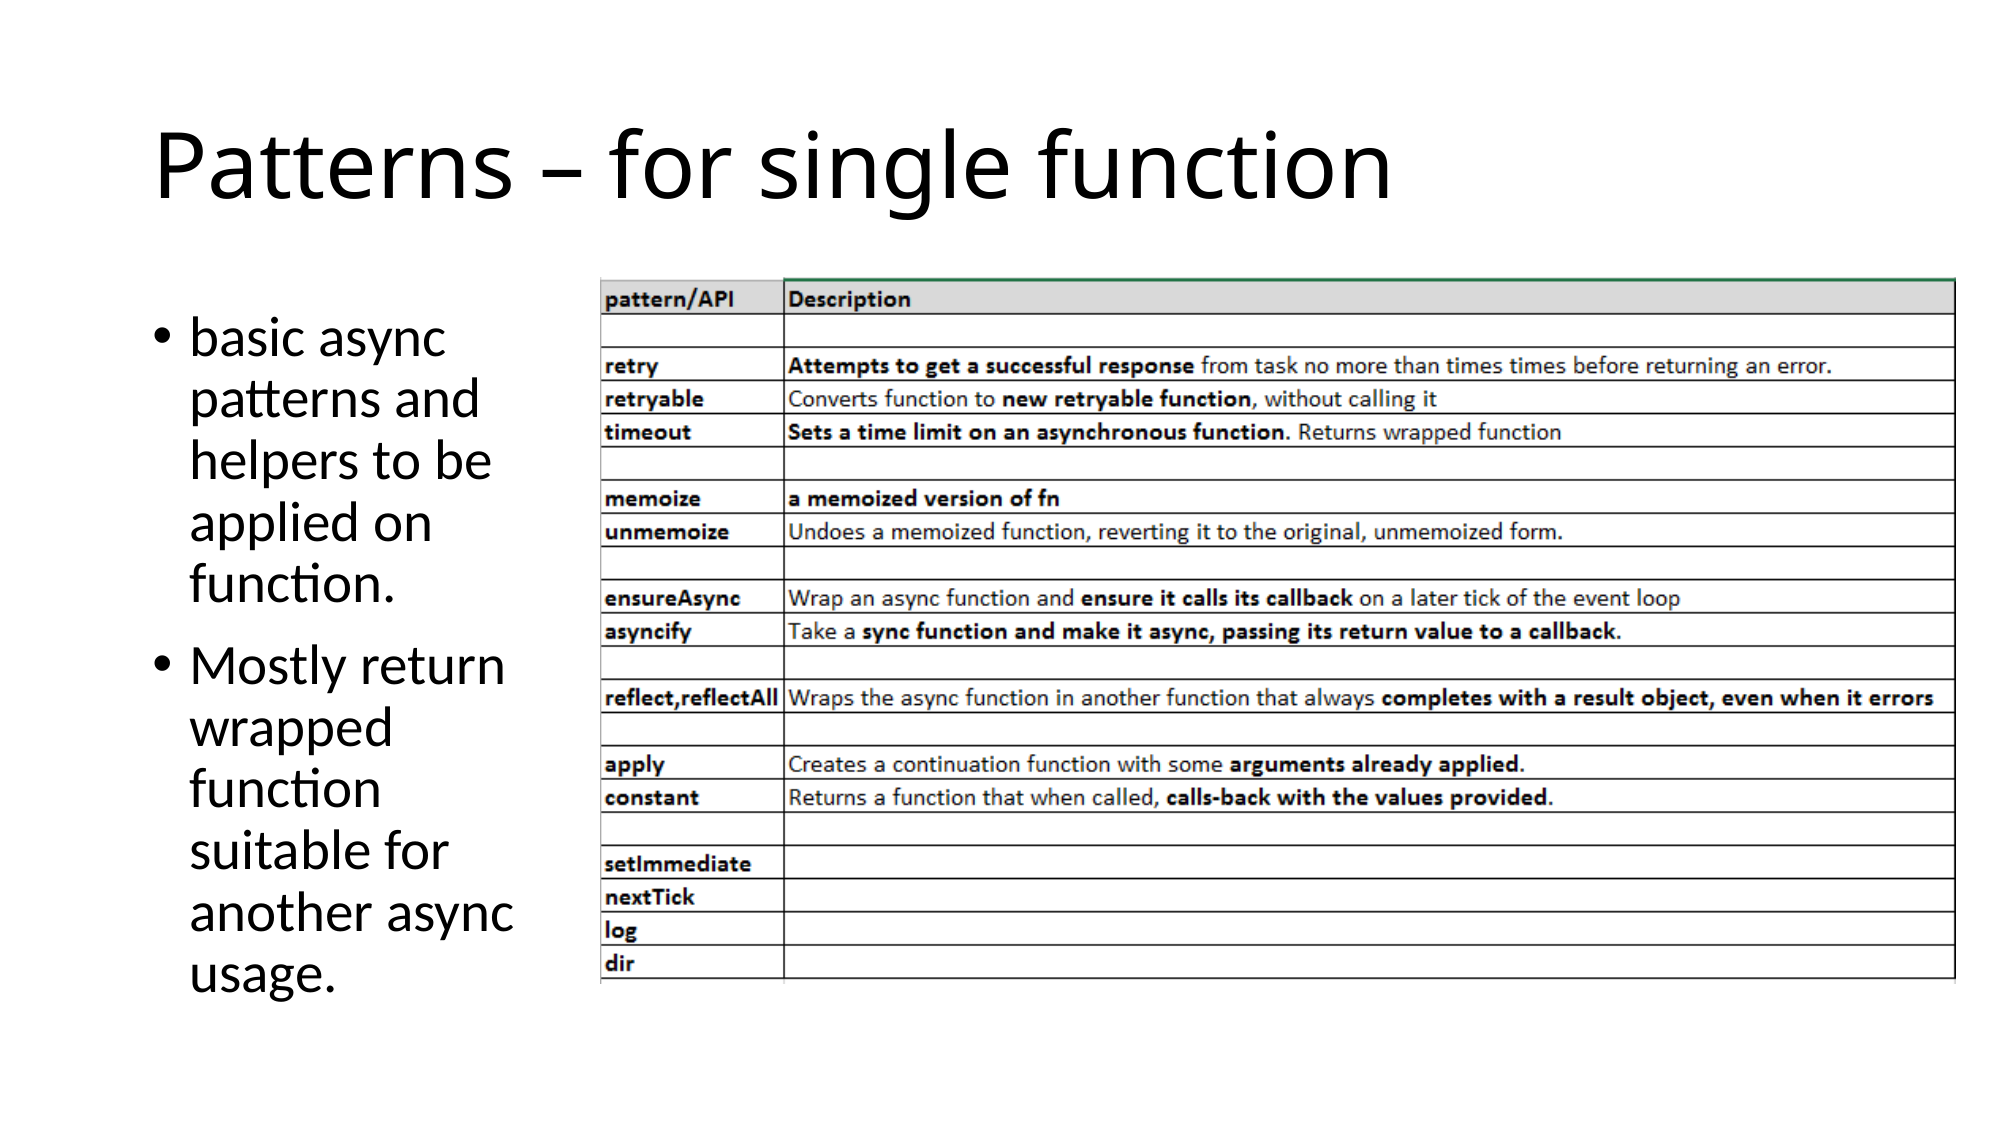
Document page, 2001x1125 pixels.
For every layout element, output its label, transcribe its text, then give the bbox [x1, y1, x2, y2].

picture [600, 277, 1956, 985]
title Patterns – for single function [137, 59, 1863, 278]
list basic async patterns and helpers to be applied on function. Mostly return wrapped function suitable for another async usage. [137, 299, 578, 1014]
